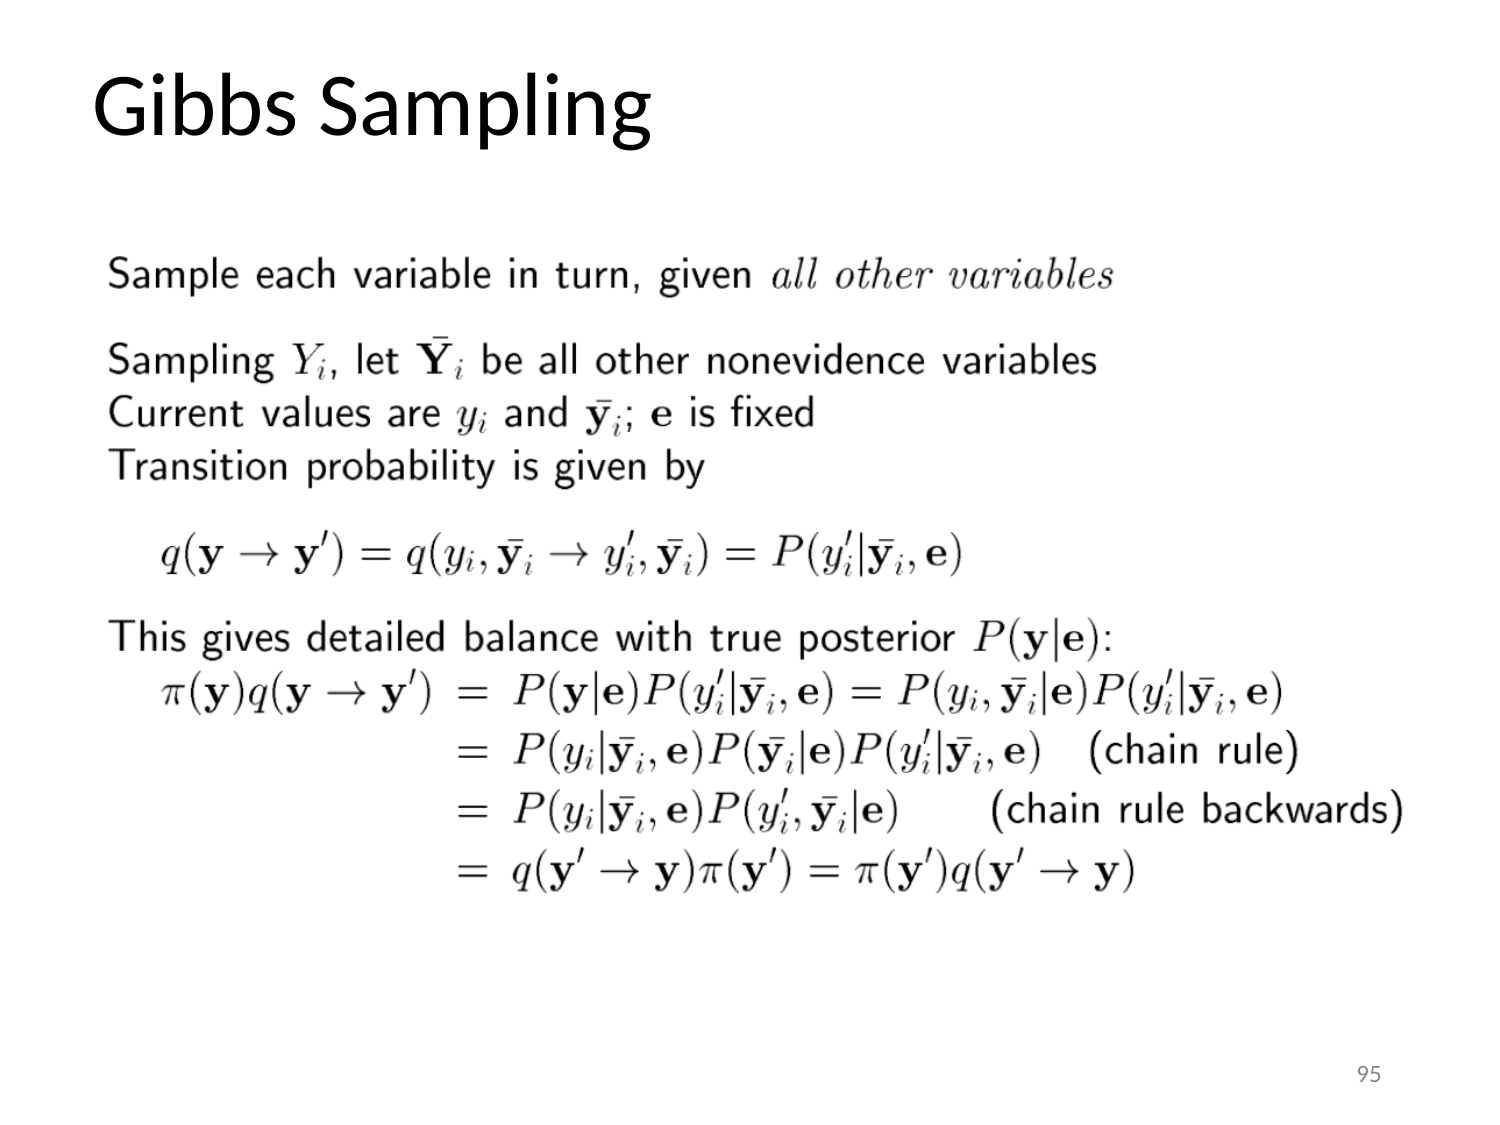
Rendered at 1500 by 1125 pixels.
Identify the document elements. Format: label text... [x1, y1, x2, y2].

title Gibbs Sampling [77, 50, 1450, 163]
slide_number ‹#› [1059, 1042, 1397, 1103]
picture [99, 247, 1415, 901]
